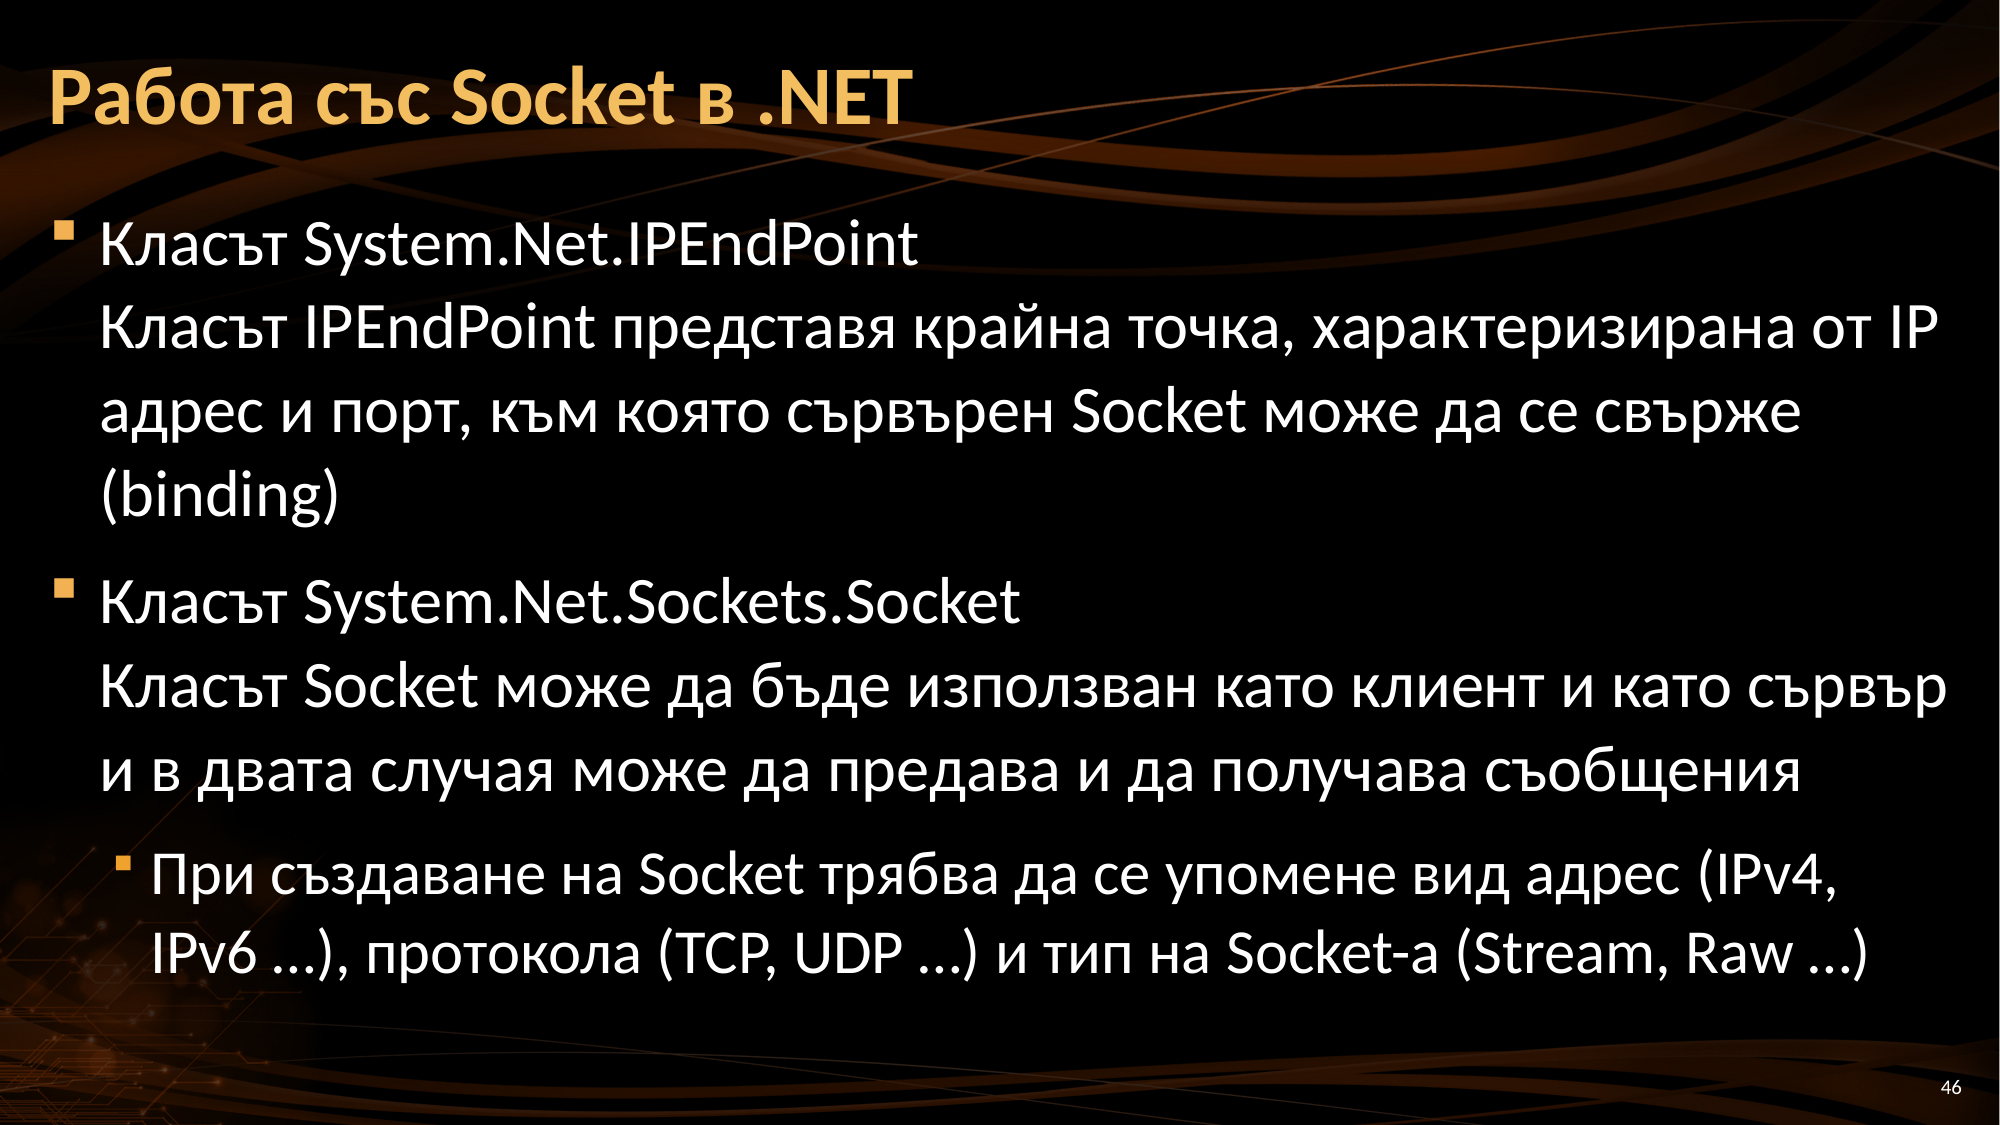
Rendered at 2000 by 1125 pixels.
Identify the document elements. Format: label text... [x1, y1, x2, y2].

list Класът System.Net.IPEndPoint Класът IPEndPoint представя крайна точка, характеризирана от IP адрес и порт, към която сървърен Socket може да се свърже (binding) Класът System.Net.Sockets.Socket Класът Socket може да бъде използван като клиент и като сървър и в двата случая може да предава и да получава съобщения При създаване на Socket трябва да се упомене вид адрес (IPv4, IPv6 …), протокола (TCP, UDP …) и тип на Socket-a (Stream, Raw …) [31, 188, 1968, 1103]
picture [0, 0, 2000, 1125]
title Работа със Socket в .NET [30, 6, 1602, 189]
